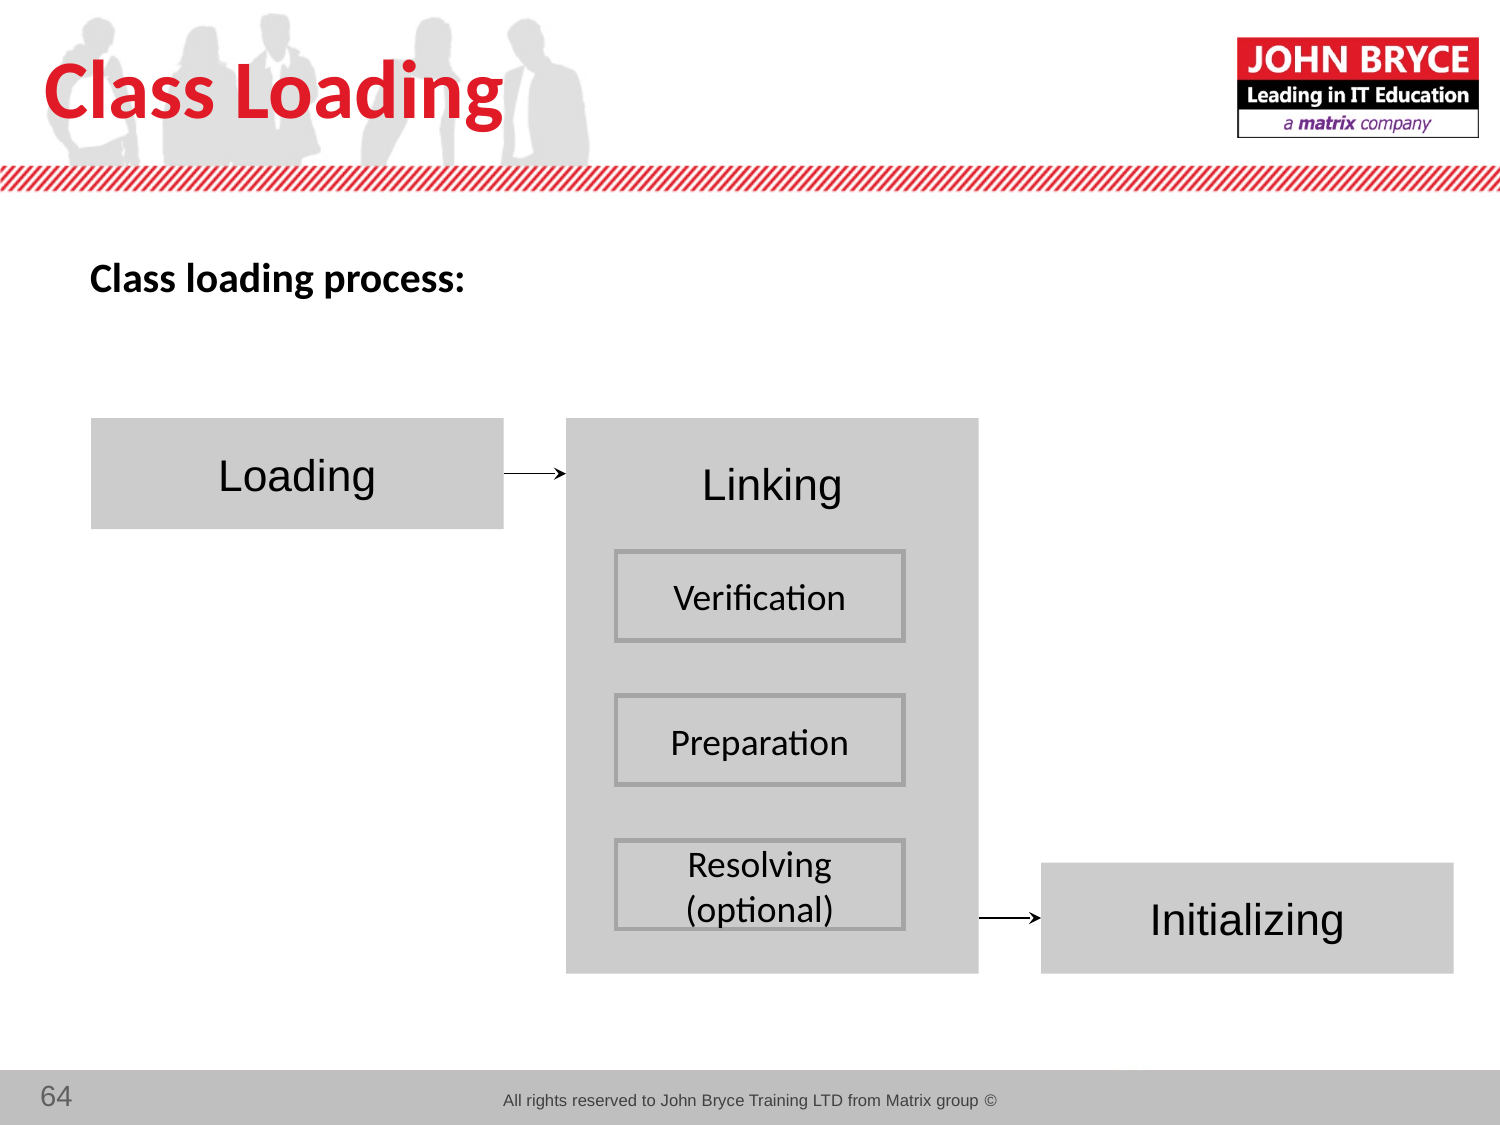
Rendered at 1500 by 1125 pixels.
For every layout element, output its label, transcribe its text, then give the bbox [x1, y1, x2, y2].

title Class Loading [29, 21, 1235, 150]
text_box Resolving (optional) [616, 840, 904, 930]
text_box Linking [566, 418, 979, 974]
text_box Initializing [1041, 862, 1454, 974]
list Class loading process: [75, 243, 1425, 1047]
picture [0, 0, 1500, 1070]
text_box Verification [616, 551, 904, 641]
text_box Preparation [616, 695, 904, 785]
text_box Loading [91, 418, 504, 530]
